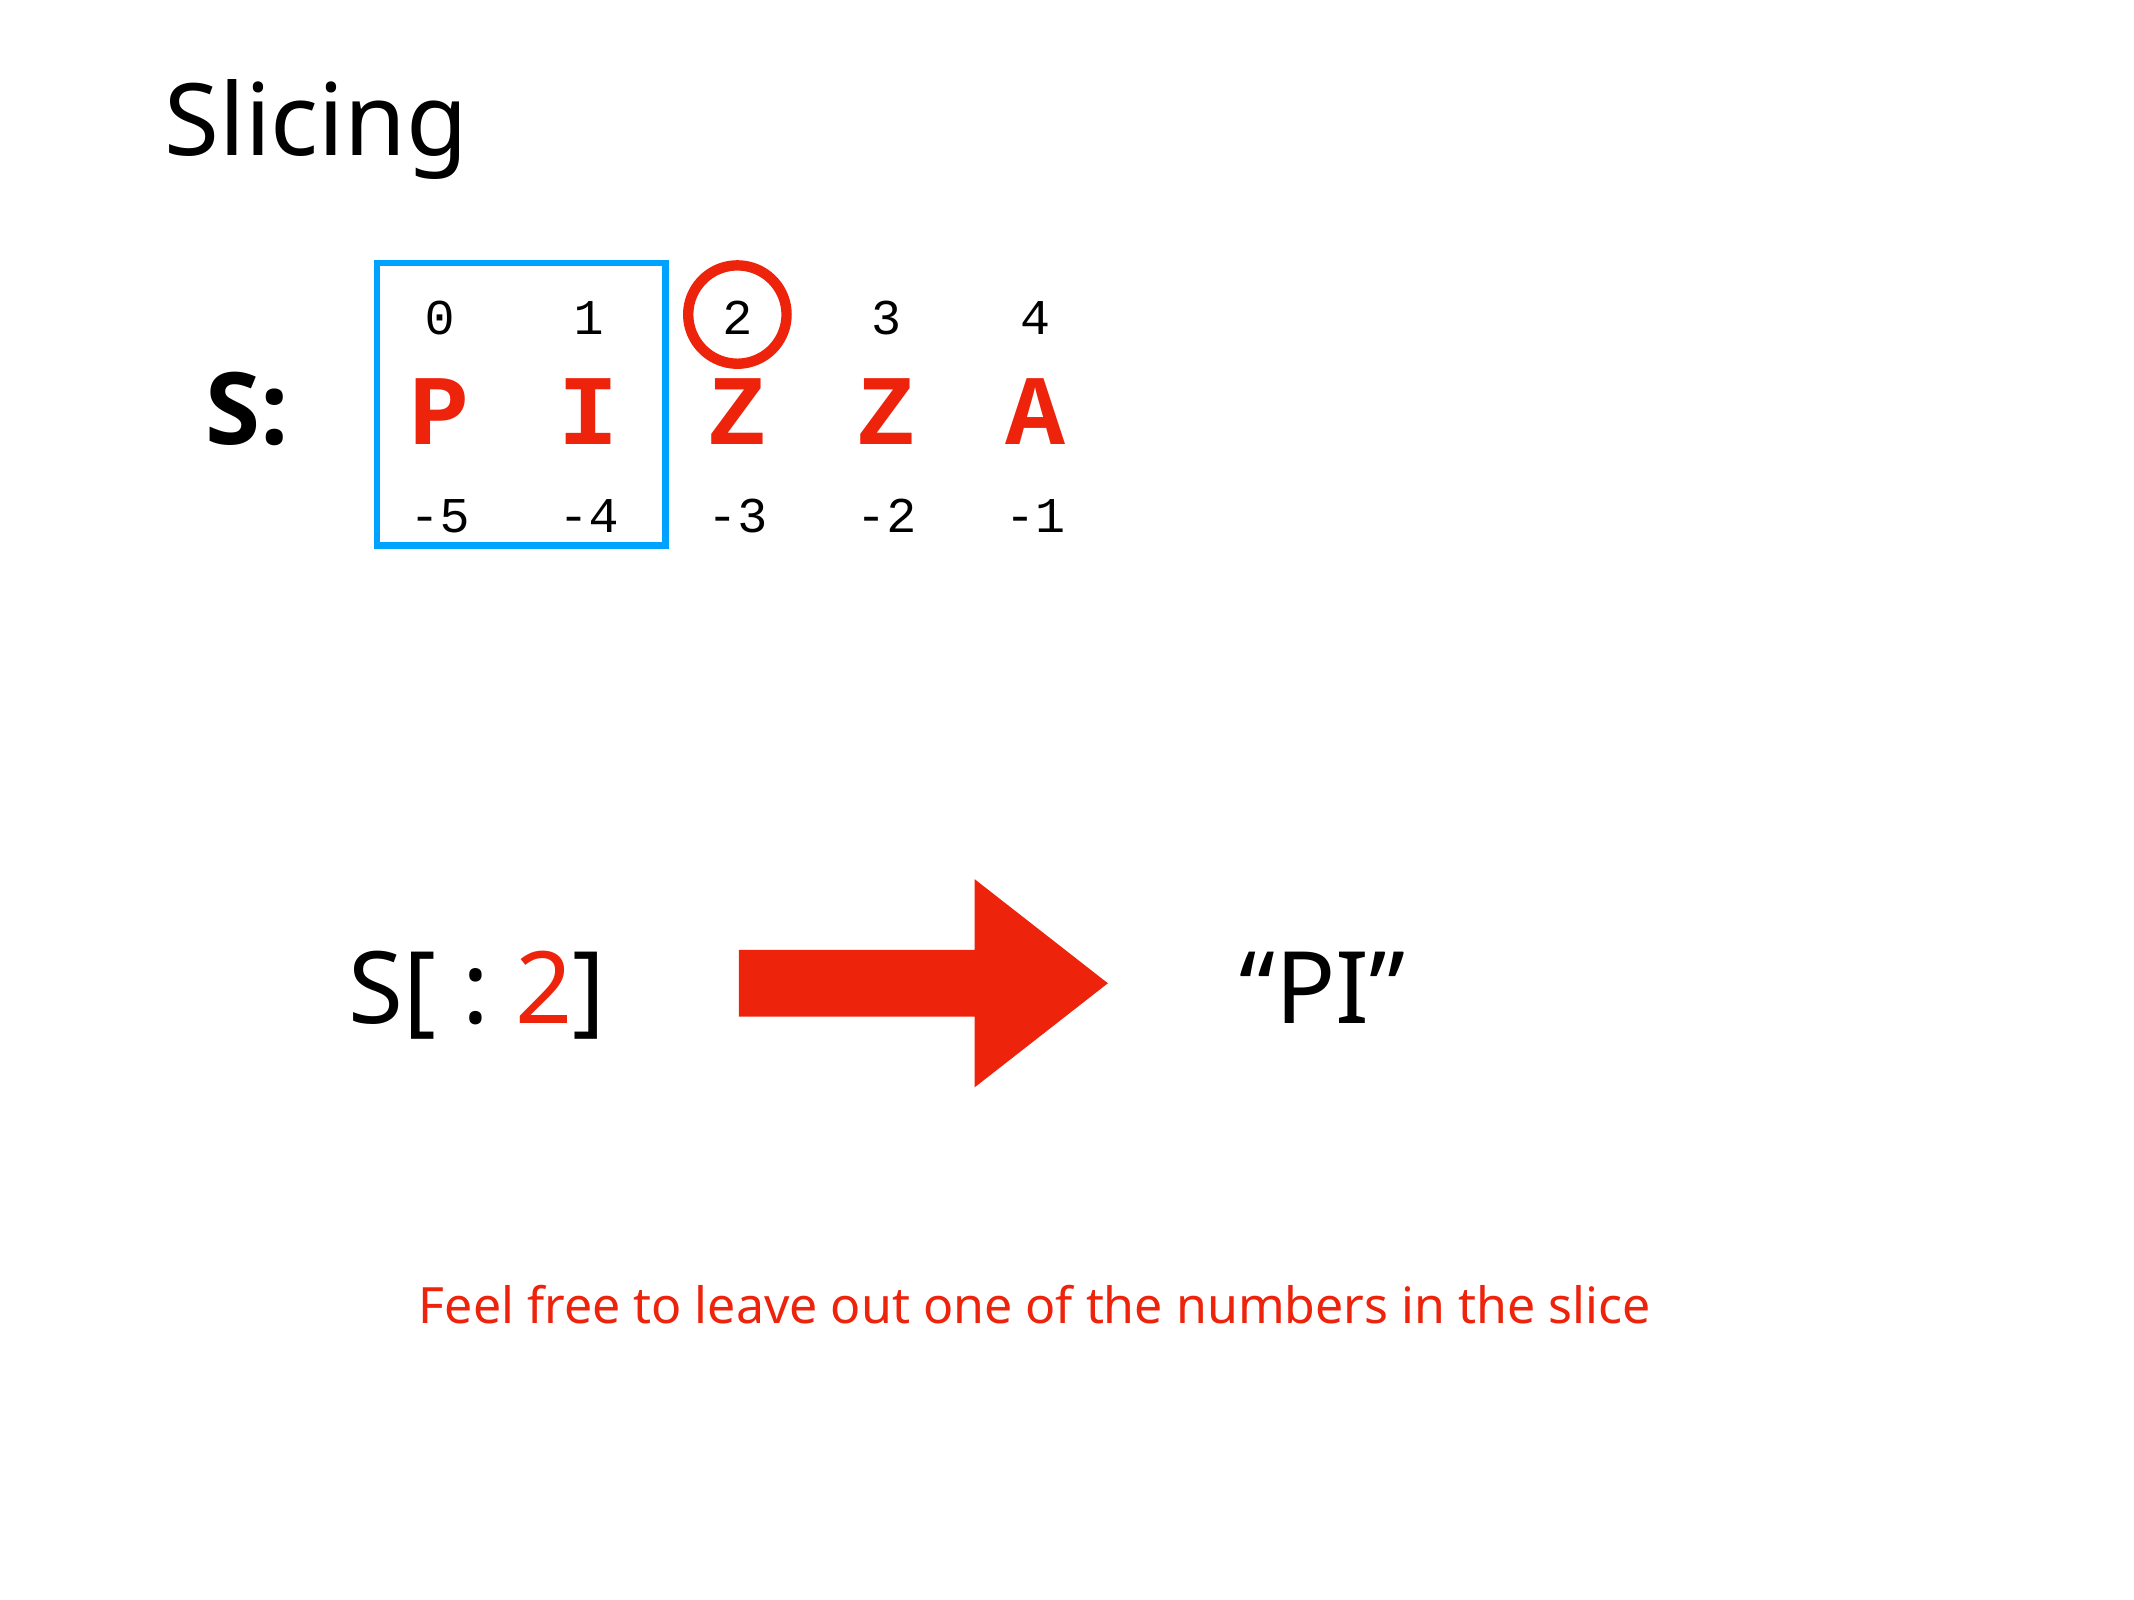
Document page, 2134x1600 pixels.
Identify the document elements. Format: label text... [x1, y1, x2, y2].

text_box 4 [1011, 276, 1059, 353]
text_box Z [698, 346, 776, 473]
text_box [688, 265, 787, 364]
text_box Feel free to leave out one of the numbers in the slice [410, 1264, 1660, 1342]
text_box -3 [698, 474, 776, 551]
text_box -2 [847, 474, 925, 551]
text_box -1 [996, 474, 1074, 551]
text_box 3 [862, 276, 910, 353]
text_box -5 [401, 546, 478, 551]
text_box [377, 262, 666, 546]
text_box A [996, 335, 1074, 473]
text_box -4 [550, 546, 627, 551]
text_box S[ : 2] [340, 915, 615, 1052]
text_box S: [197, 335, 324, 473]
text_box [738, 879, 1108, 1088]
text_box Z [847, 335, 925, 473]
text_box “PI” [1231, 915, 1415, 1052]
title Slicing [155, 41, 1978, 191]
